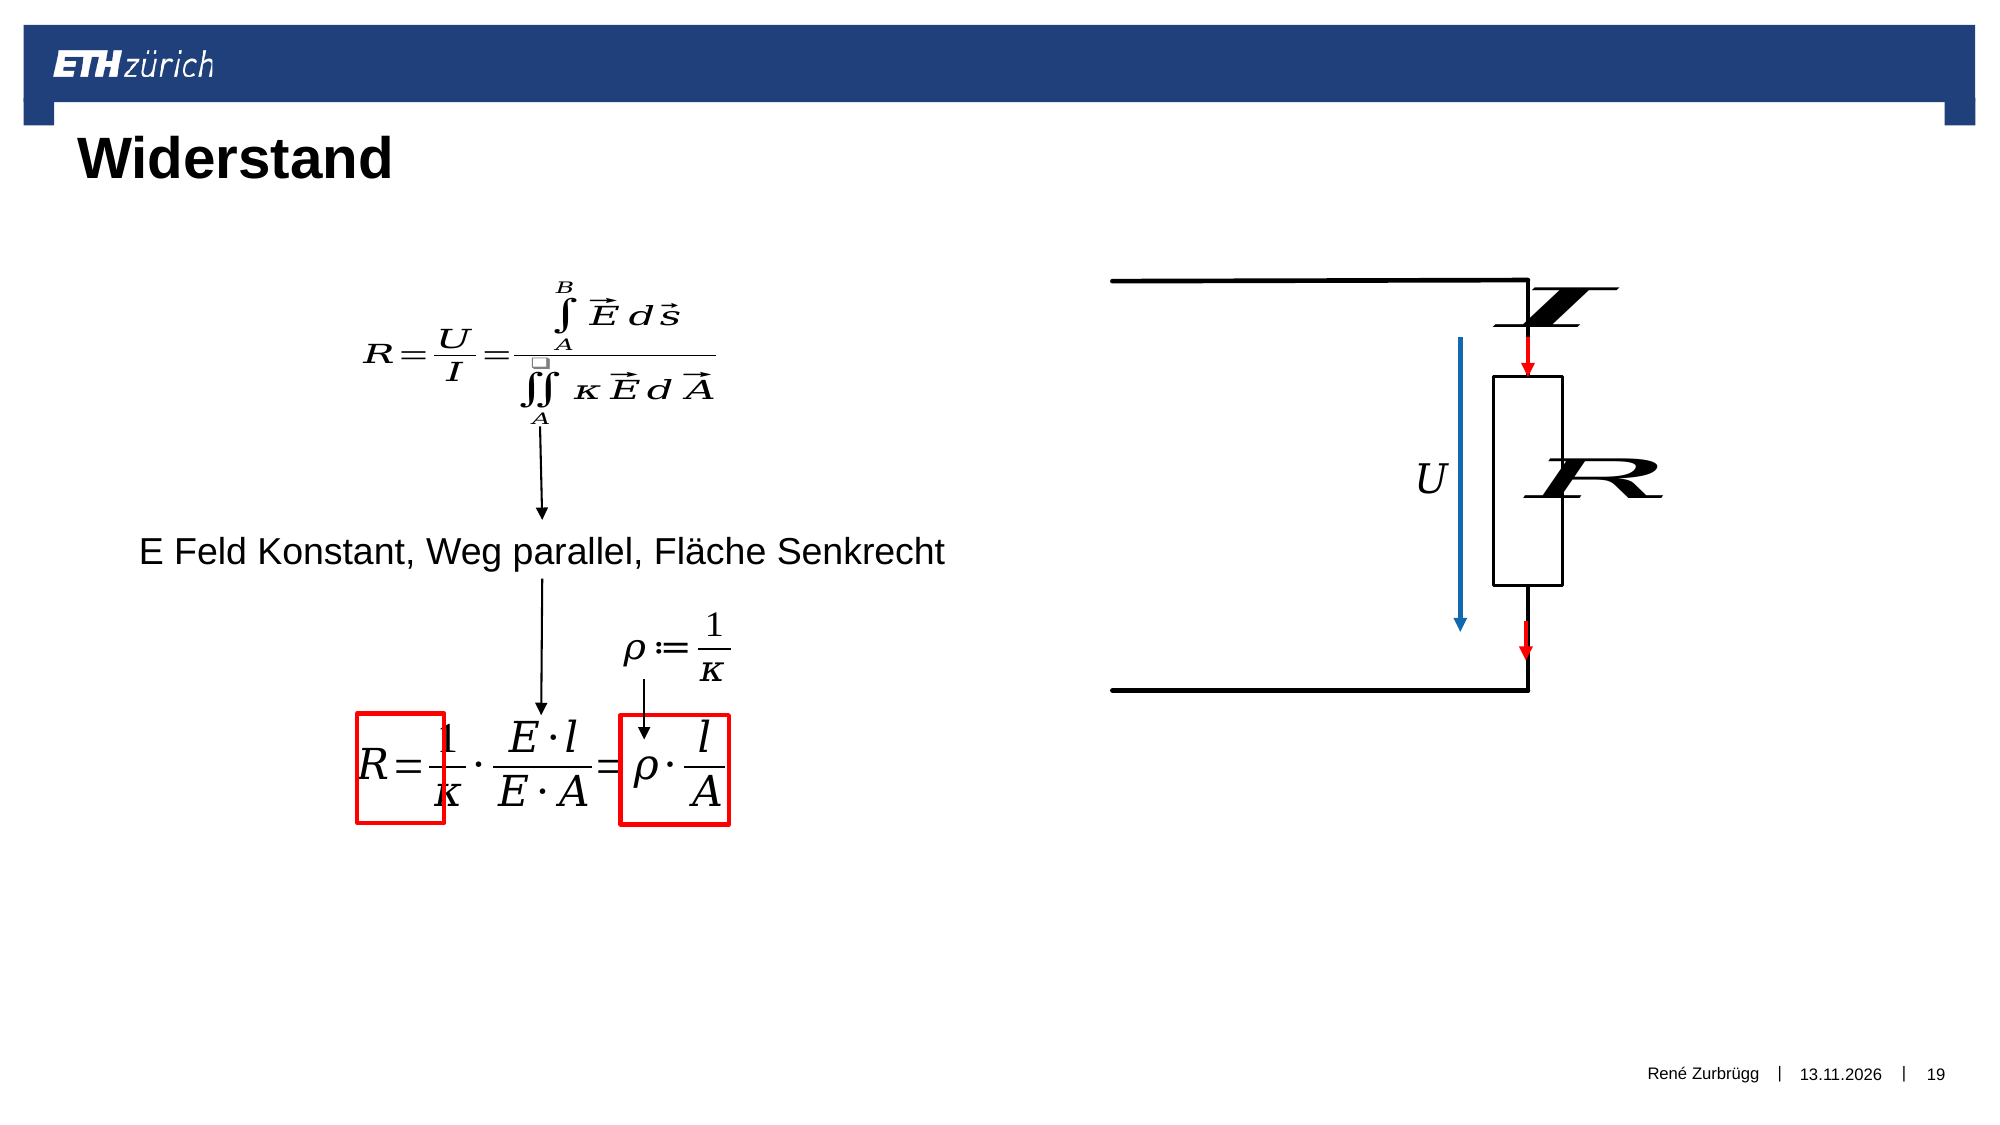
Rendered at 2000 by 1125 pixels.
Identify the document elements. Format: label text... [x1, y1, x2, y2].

text_box [355, 711, 446, 825]
text_box [1491, 375, 1523, 588]
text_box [539, 427, 543, 521]
text_box [618, 713, 731, 827]
text_box [1532, 498, 1565, 588]
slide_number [1790, 1034, 1892, 1112]
title Widerstand [53, 102, 1947, 269]
text_box [1532, 375, 1565, 495]
slide_number 19 [1906, 1034, 1966, 1112]
footer René Zurbrügg [999, 1034, 1760, 1111]
text_box E Feld Konstant, Weg parallel, Fläche Senkrecht [124, 519, 961, 580]
